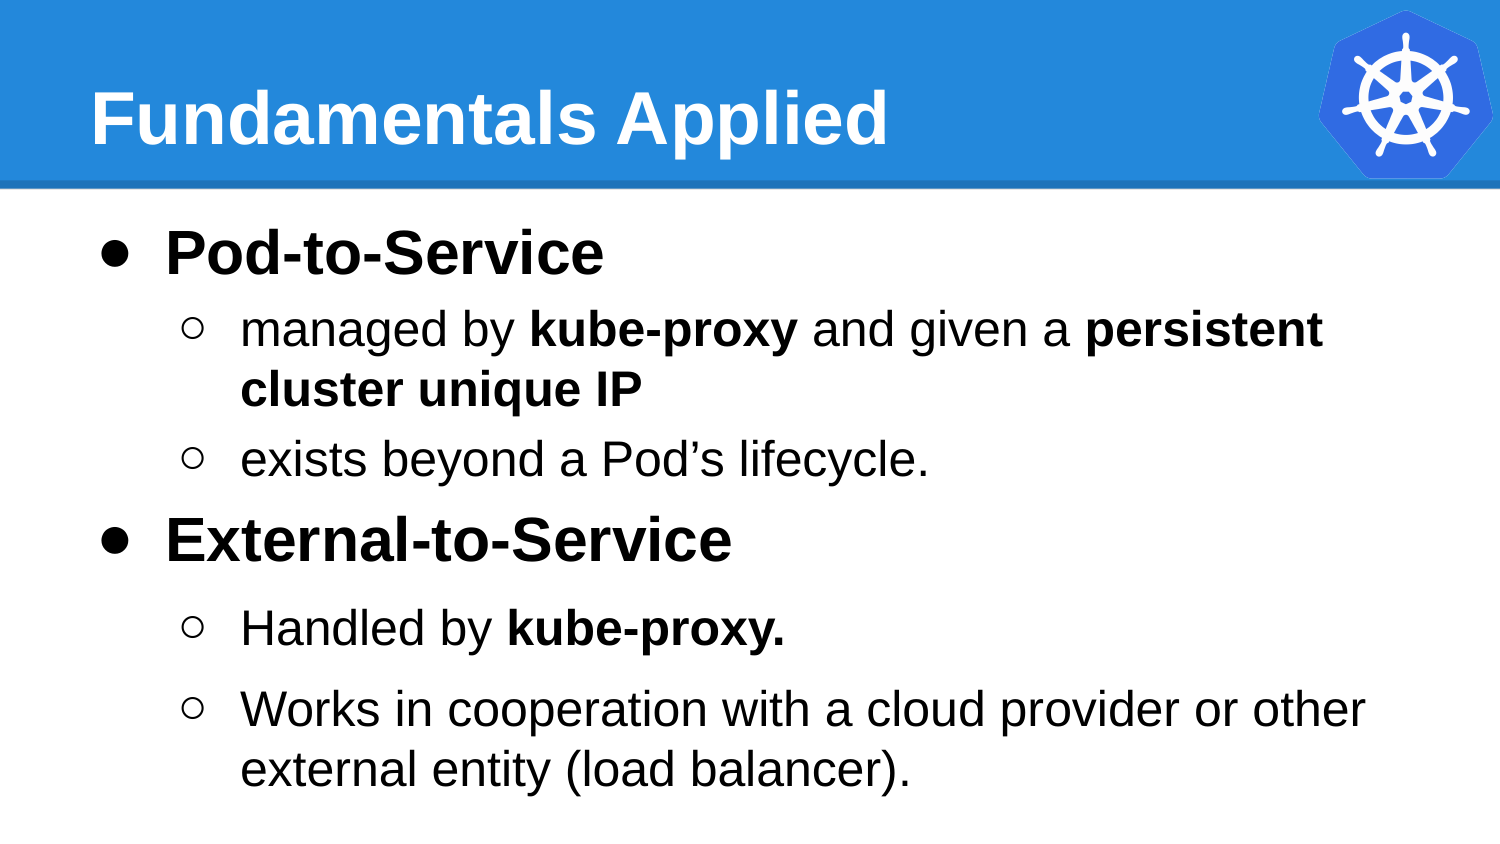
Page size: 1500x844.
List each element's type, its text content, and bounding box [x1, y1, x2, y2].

title Fundamentals Applied [75, 33, 1425, 175]
picture [1318, 7, 1494, 182]
list Pod-to-Service managed by kube-proxy and given a persistent cluster unique IP exists beyond a Pod’s lifecycle. External-to-Service Handled by kube-proxy. Works in cooperation with a cloud provider or other external entity (load balancer). [75, 196, 1425, 808]
